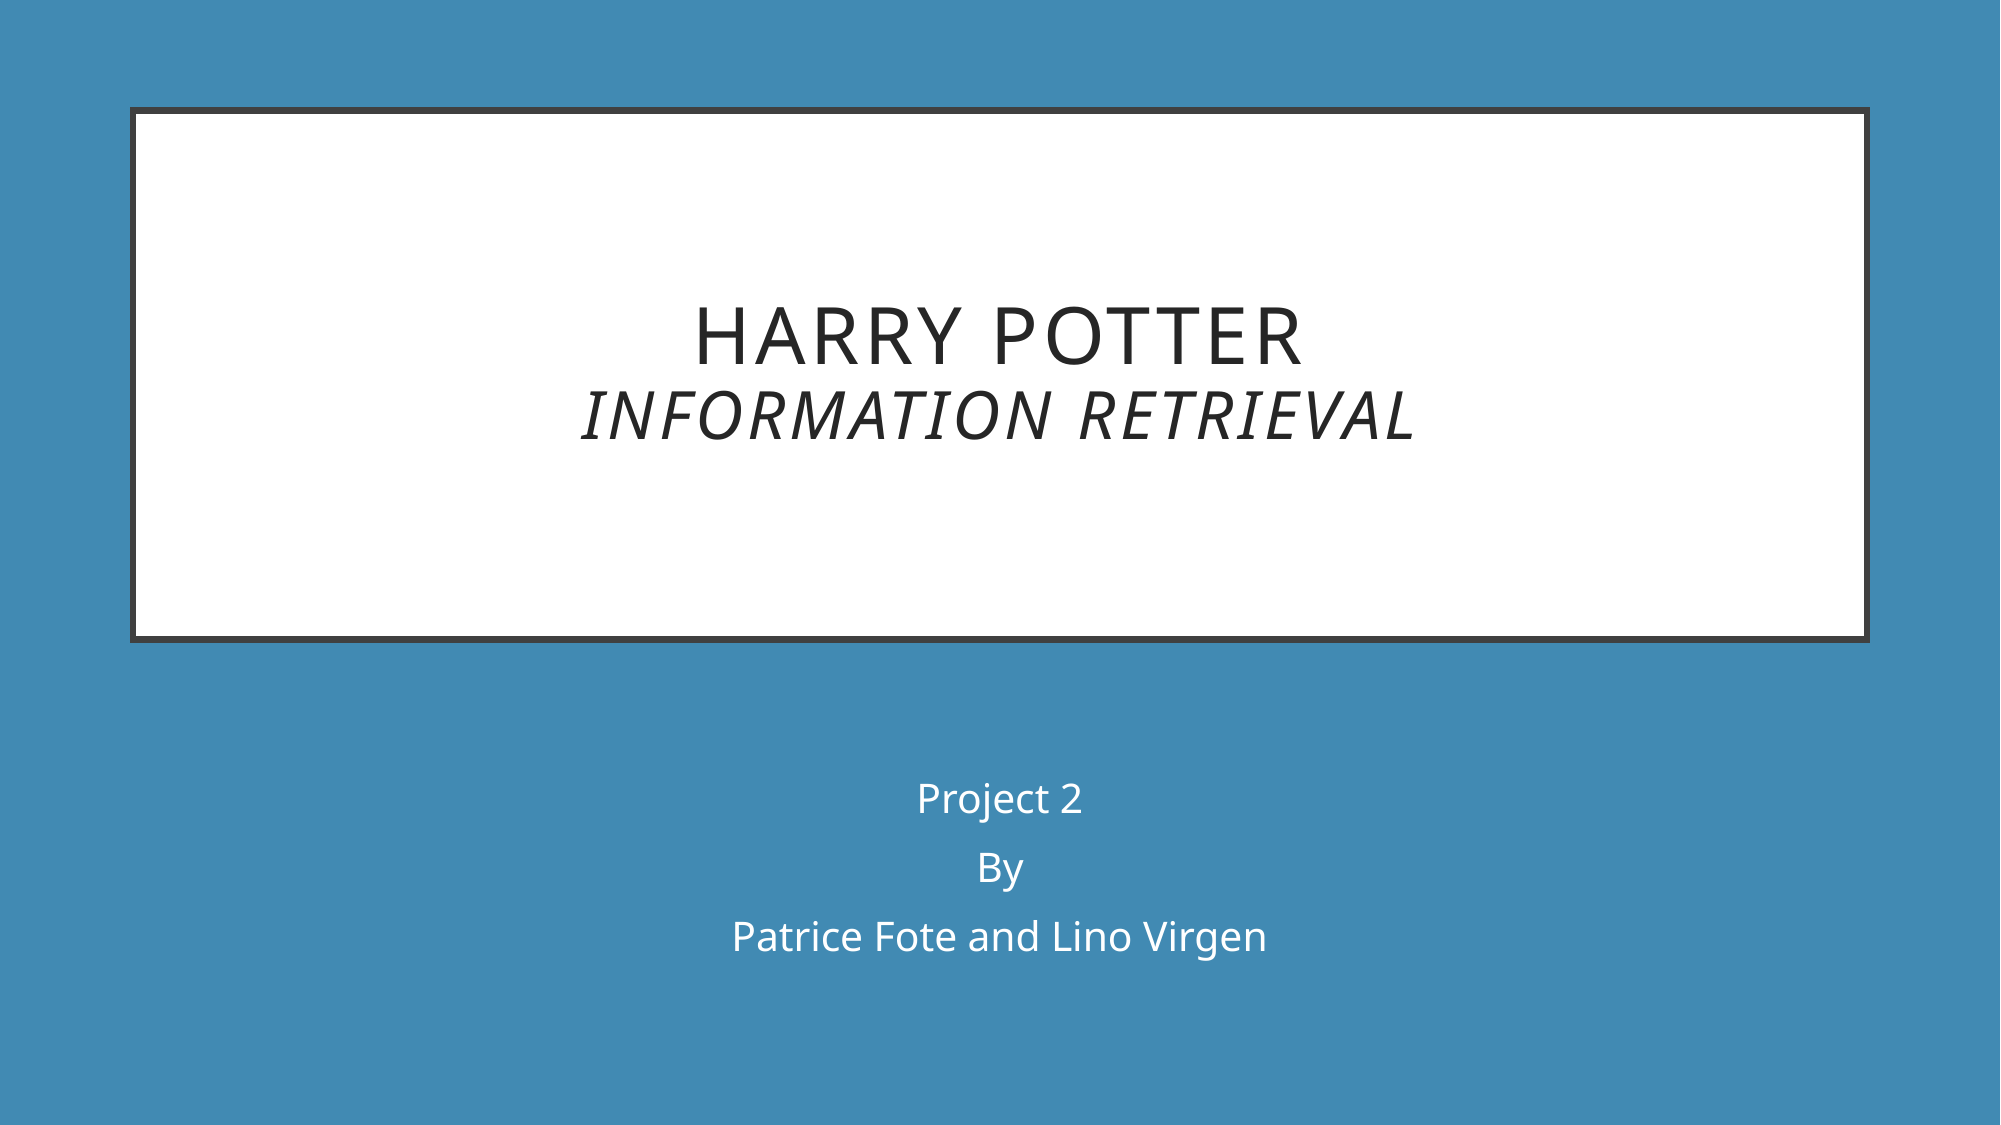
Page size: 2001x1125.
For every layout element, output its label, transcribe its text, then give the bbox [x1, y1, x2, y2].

title Harry Potter Information Retrieval [130, 107, 1870, 643]
subtitle Project 2 By Patrice Fote and Lino Virgen [442, 764, 1558, 969]
